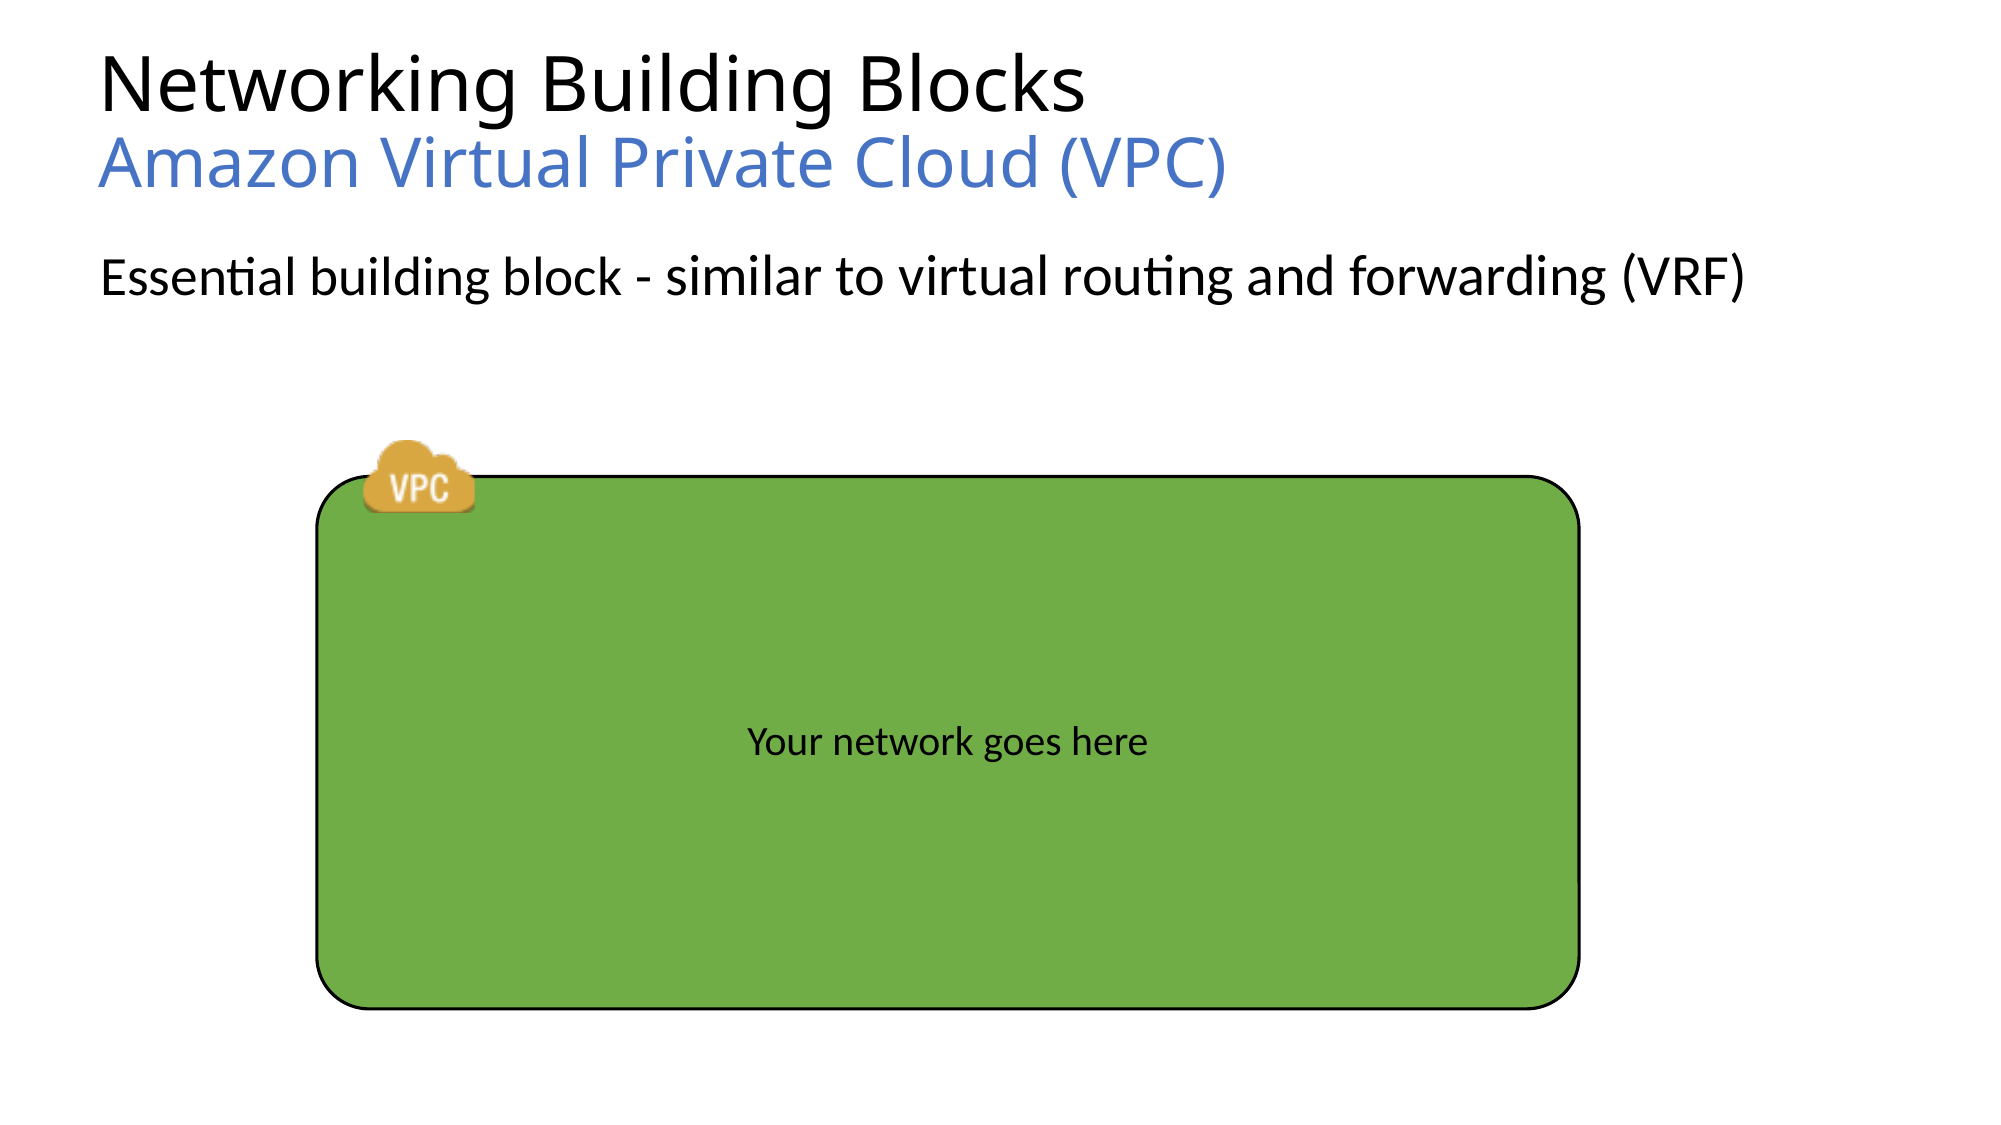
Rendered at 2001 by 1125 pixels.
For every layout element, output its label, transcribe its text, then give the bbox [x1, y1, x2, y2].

text_box [316, 475, 1580, 719]
title Networking Building Blocks Amazon Virtual Private Cloud (VPC) [83, 37, 1917, 211]
text_box Your network goes here [316, 719, 1580, 766]
list Essential building block - similar to virtual routing and forwarding (VRF) [85, 237, 1915, 390]
picture [363, 440, 475, 513]
text_box [316, 766, 1580, 1010]
